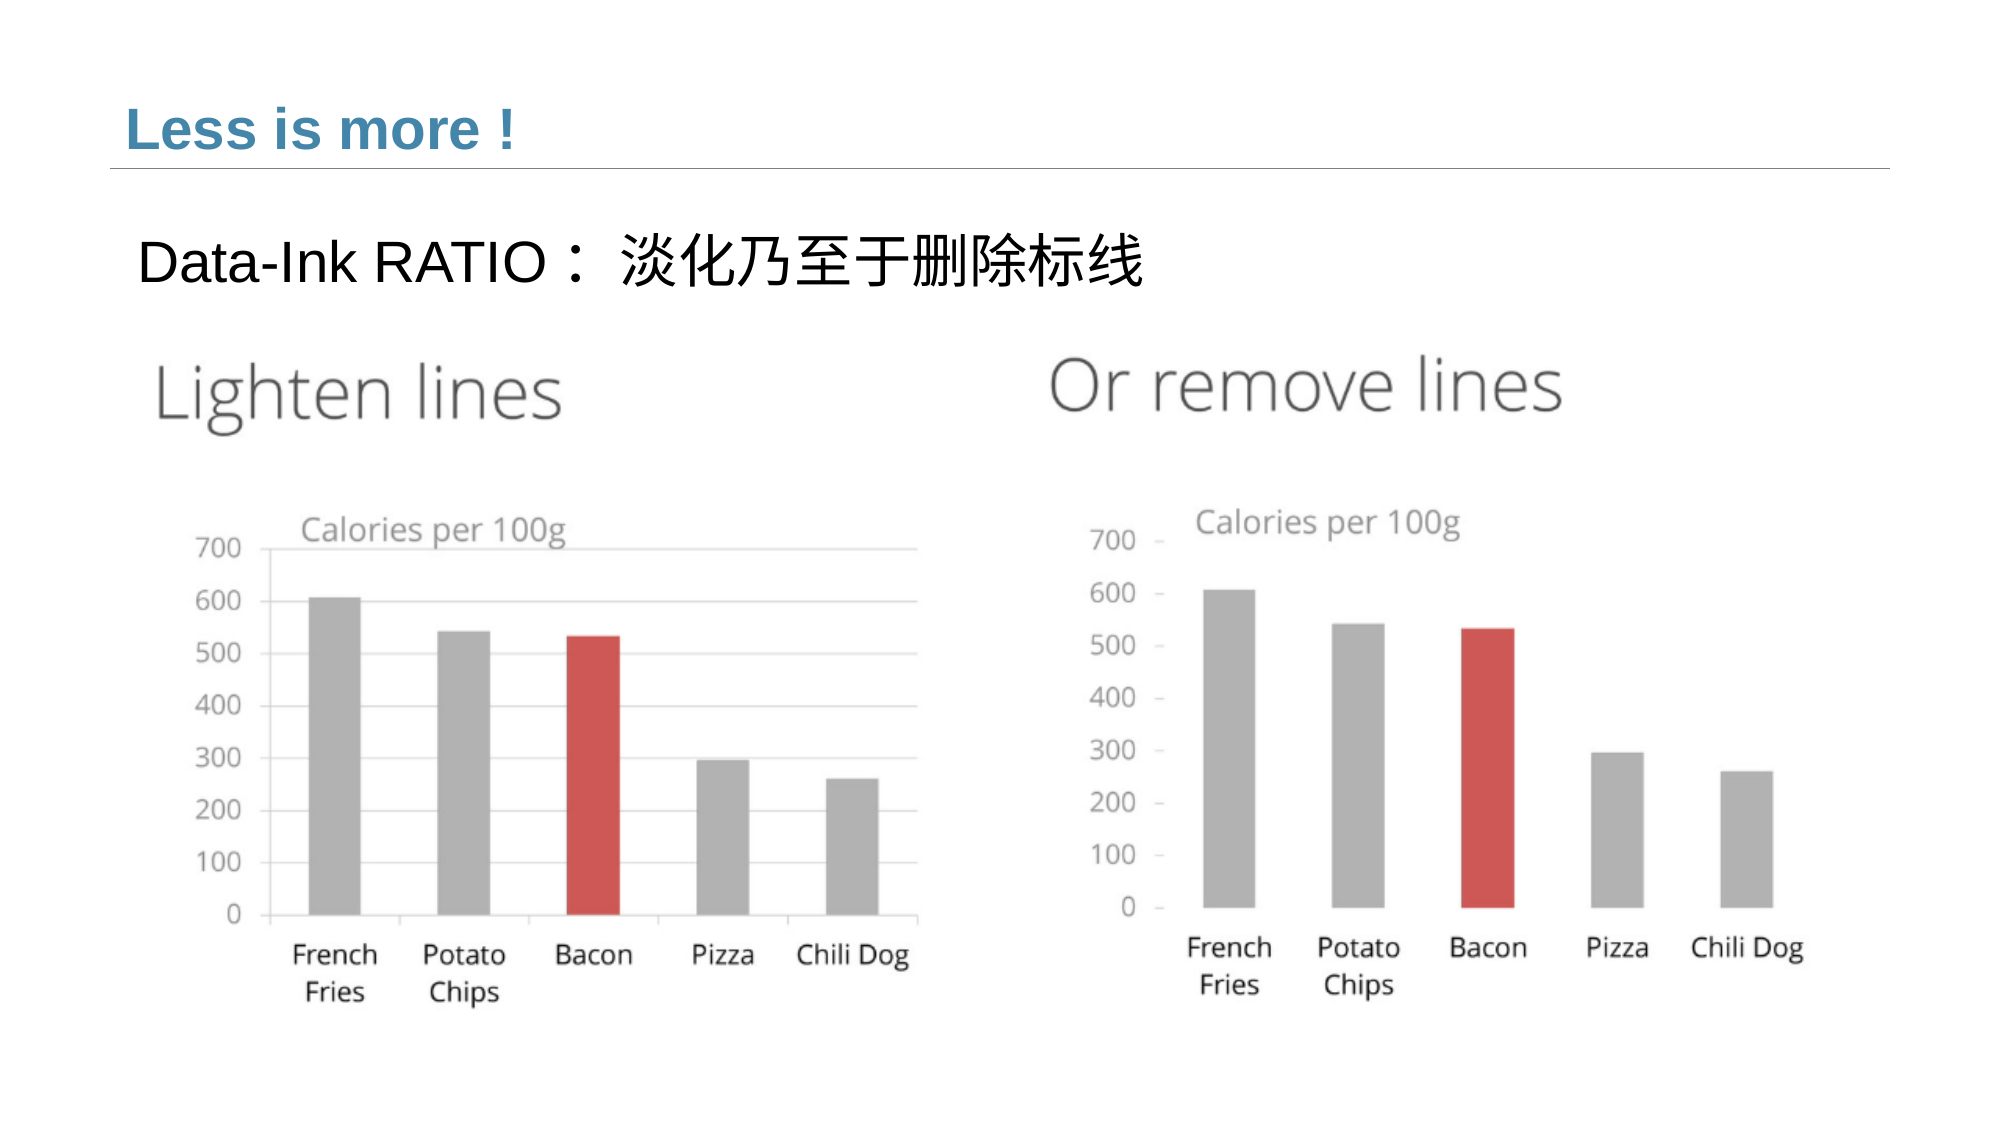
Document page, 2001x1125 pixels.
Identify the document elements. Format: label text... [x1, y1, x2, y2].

title Less is more ! [109, 0, 1890, 169]
text_box Data-Ink RATIO：淡化乃至于删除标线 [126, 183, 1916, 289]
picture [1034, 338, 1933, 1013]
picture [141, 338, 1001, 1028]
